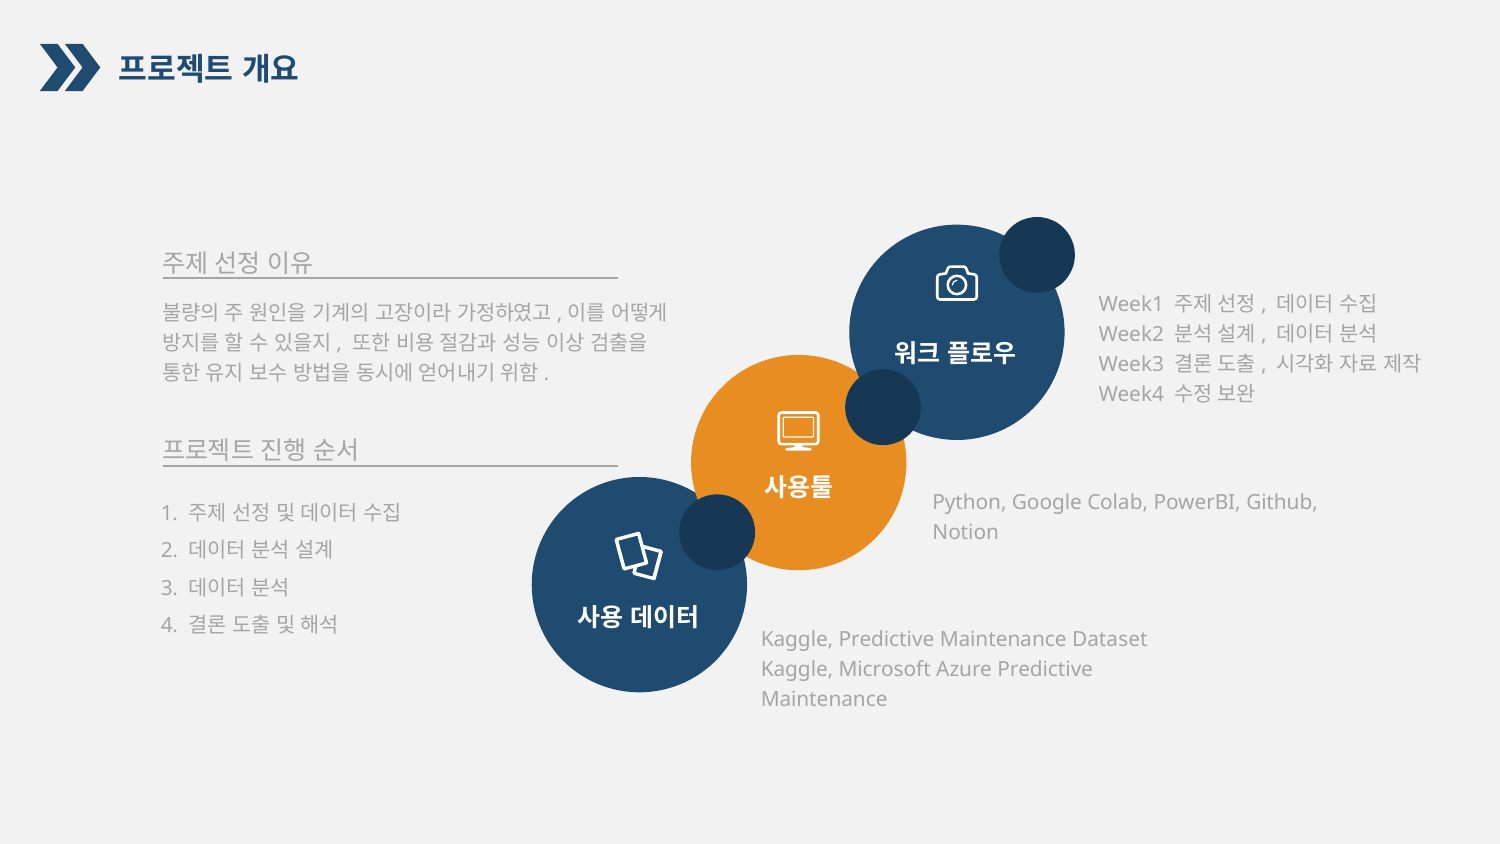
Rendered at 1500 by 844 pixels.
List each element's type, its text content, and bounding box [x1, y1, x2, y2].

text_box 불량의 주 원인을 기계의 고장이라 가정하였고,이를 어떻게 방지를 할 수 있을지, 또한 비용 절감과 성능 이상 검출을 통한 유지 보수 방법을 동시에 얻어내기 위함. [151, 289, 683, 370]
text_box 프로젝트 개요 [103, 34, 430, 102]
text_box 1. 주제 선정 및 데이터 수집 2. 데이터 분석 설계 3. 데이터 분석 4. 결론 도출 및 해석 [150, 481, 418, 652]
text_box [1069, 234, 1075, 276]
picture [104, 37, 360, 107]
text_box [690, 354, 907, 571]
text_box [1016, 216, 1058, 223]
text_box 프로젝트 진행 순서 [151, 423, 431, 471]
text_box Week1 주제 선정, 데이터 수집 Week2 분석 설계, 데이터 분석 Week3 결론 도출, 시각화 자료 제작 Week4 수정 보완 [1083, 278, 1454, 413]
text_box Kaggle, Predictive Maintenance Dataset Kaggle, Microsoft Azure Predictive Maintenance [745, 613, 1226, 719]
text_box [531, 476, 748, 693]
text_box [849, 224, 1065, 441]
text_box 사용 데이터 [552, 588, 725, 639]
text_box [614, 531, 663, 581]
text_box [679, 512, 685, 553]
text_box Python, Google Colab, PowerBI, Github, Notion [917, 476, 1398, 552]
text_box 주제 선정 이유 [151, 235, 351, 283]
